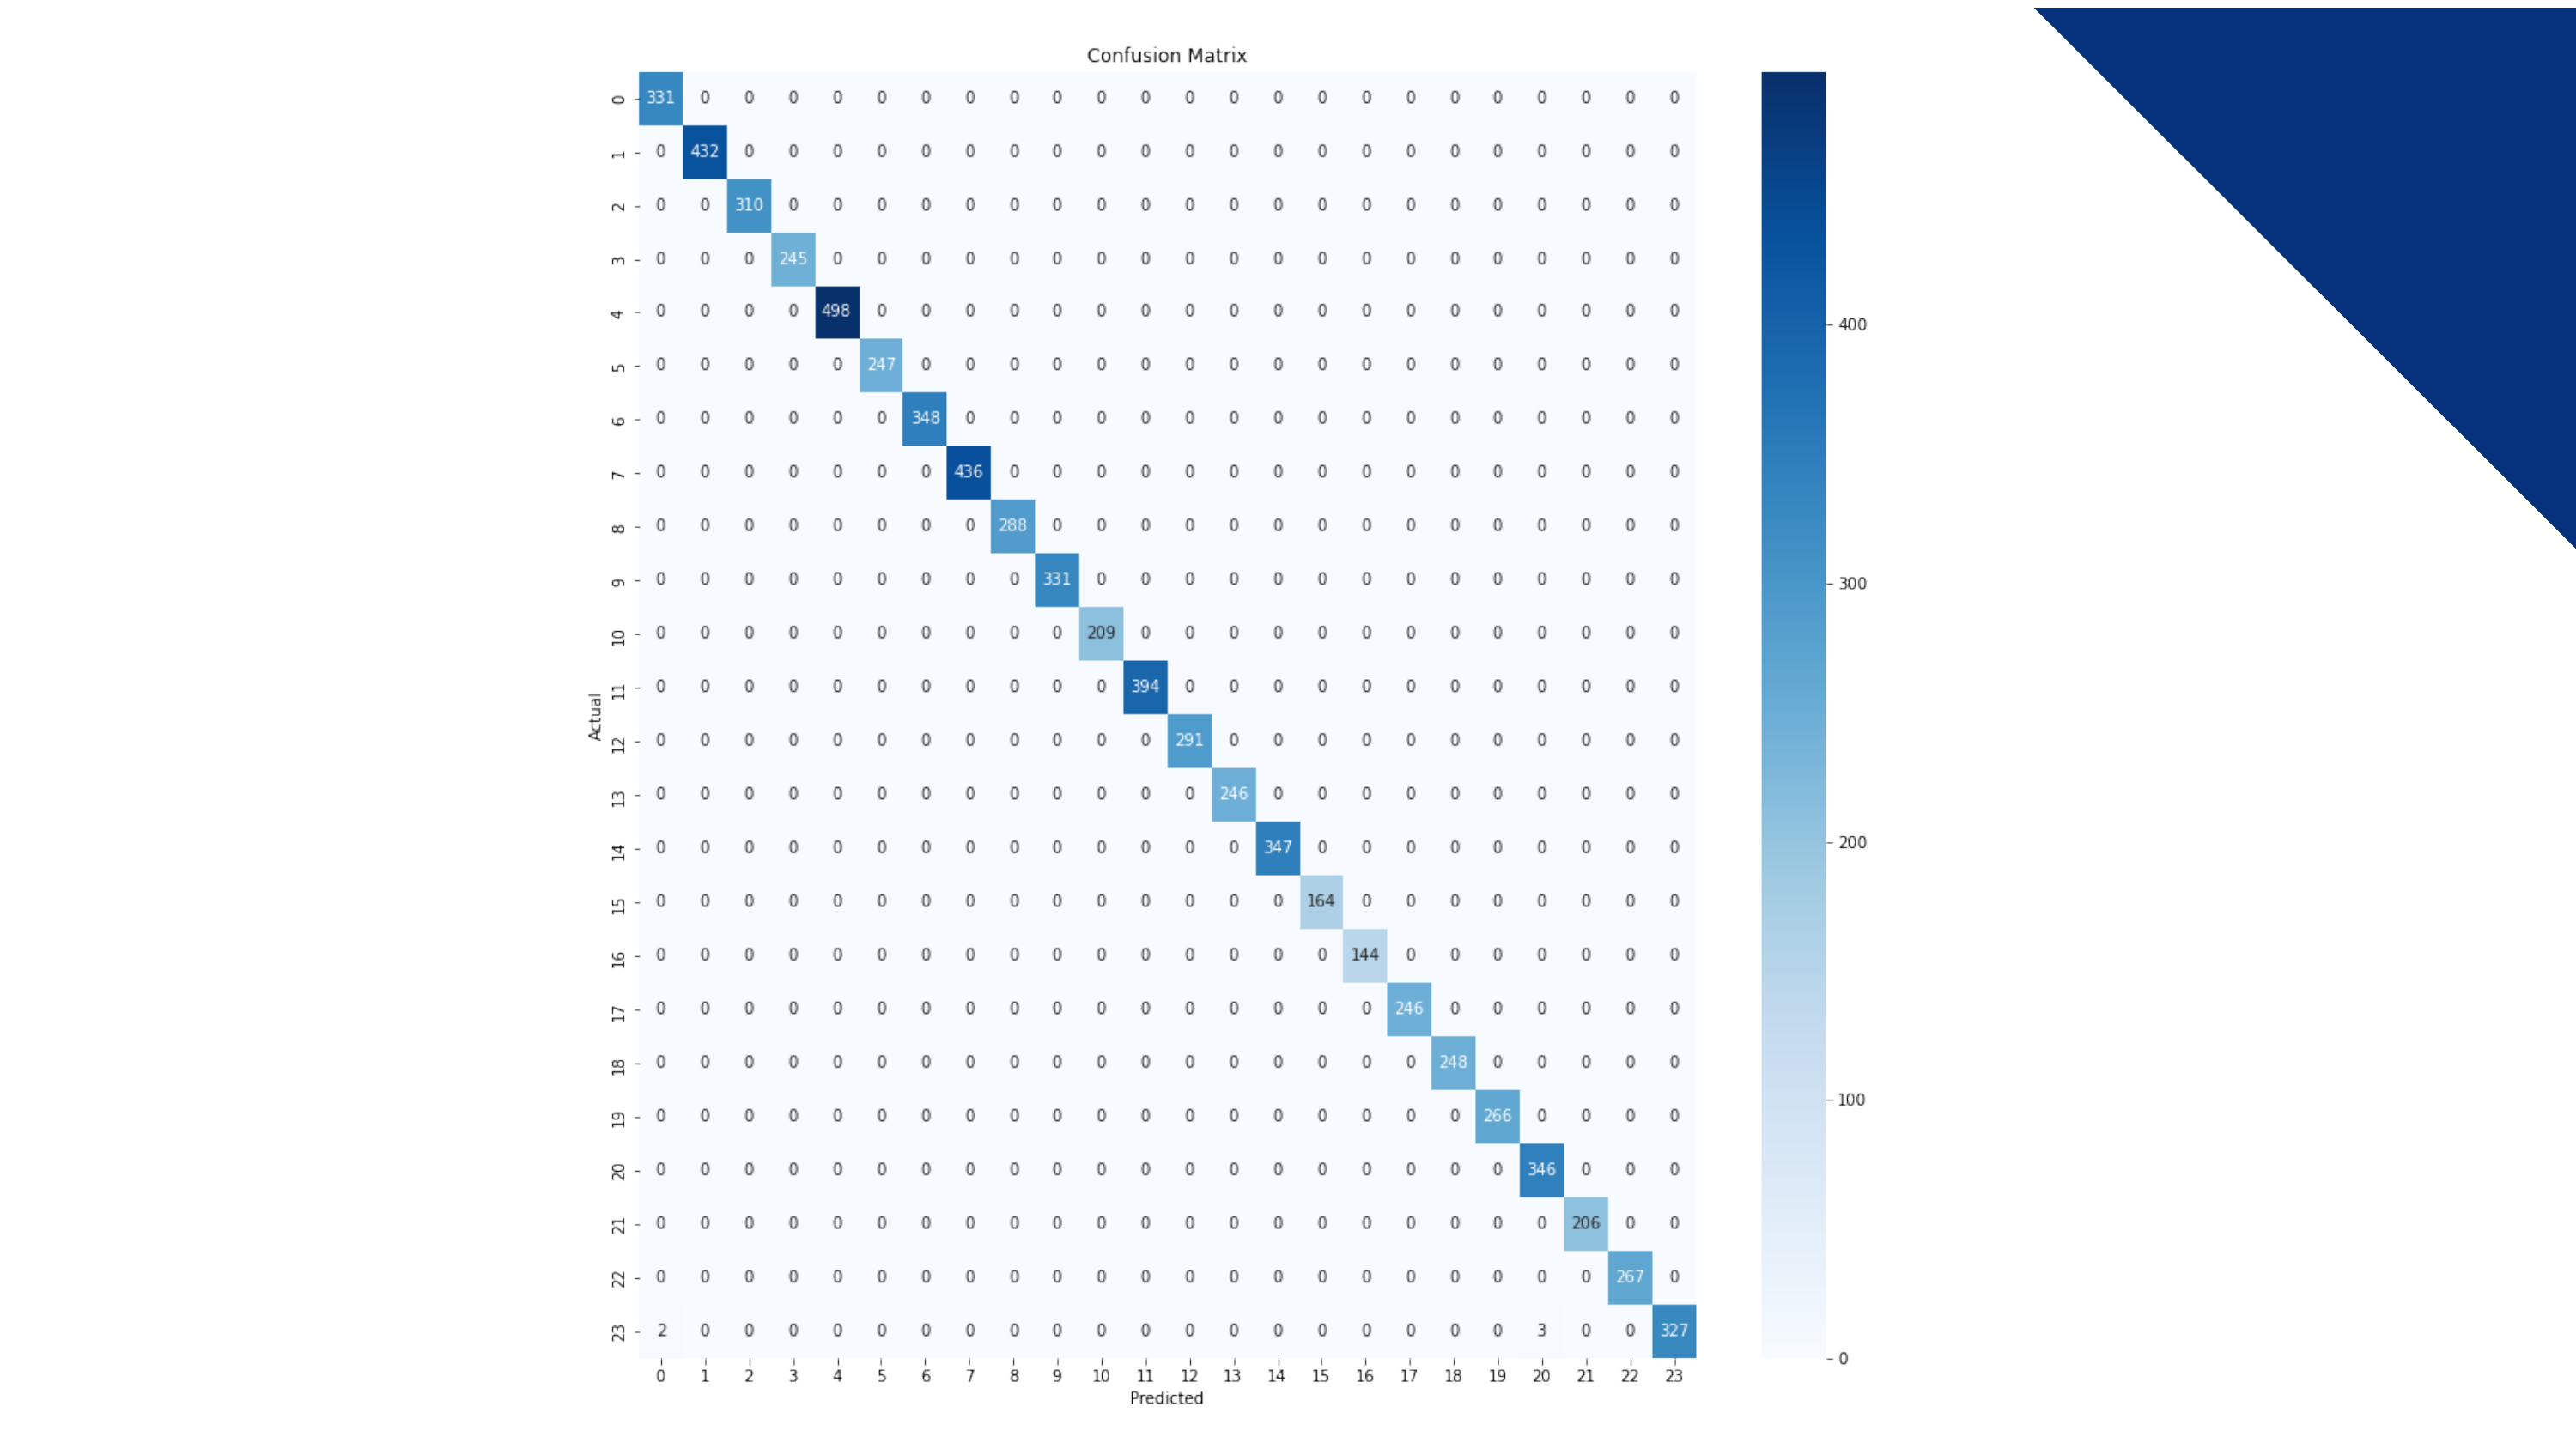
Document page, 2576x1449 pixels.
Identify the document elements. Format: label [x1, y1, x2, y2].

picture [556, 23, 1881, 1425]
text_box [2033, 7, 2576, 549]
